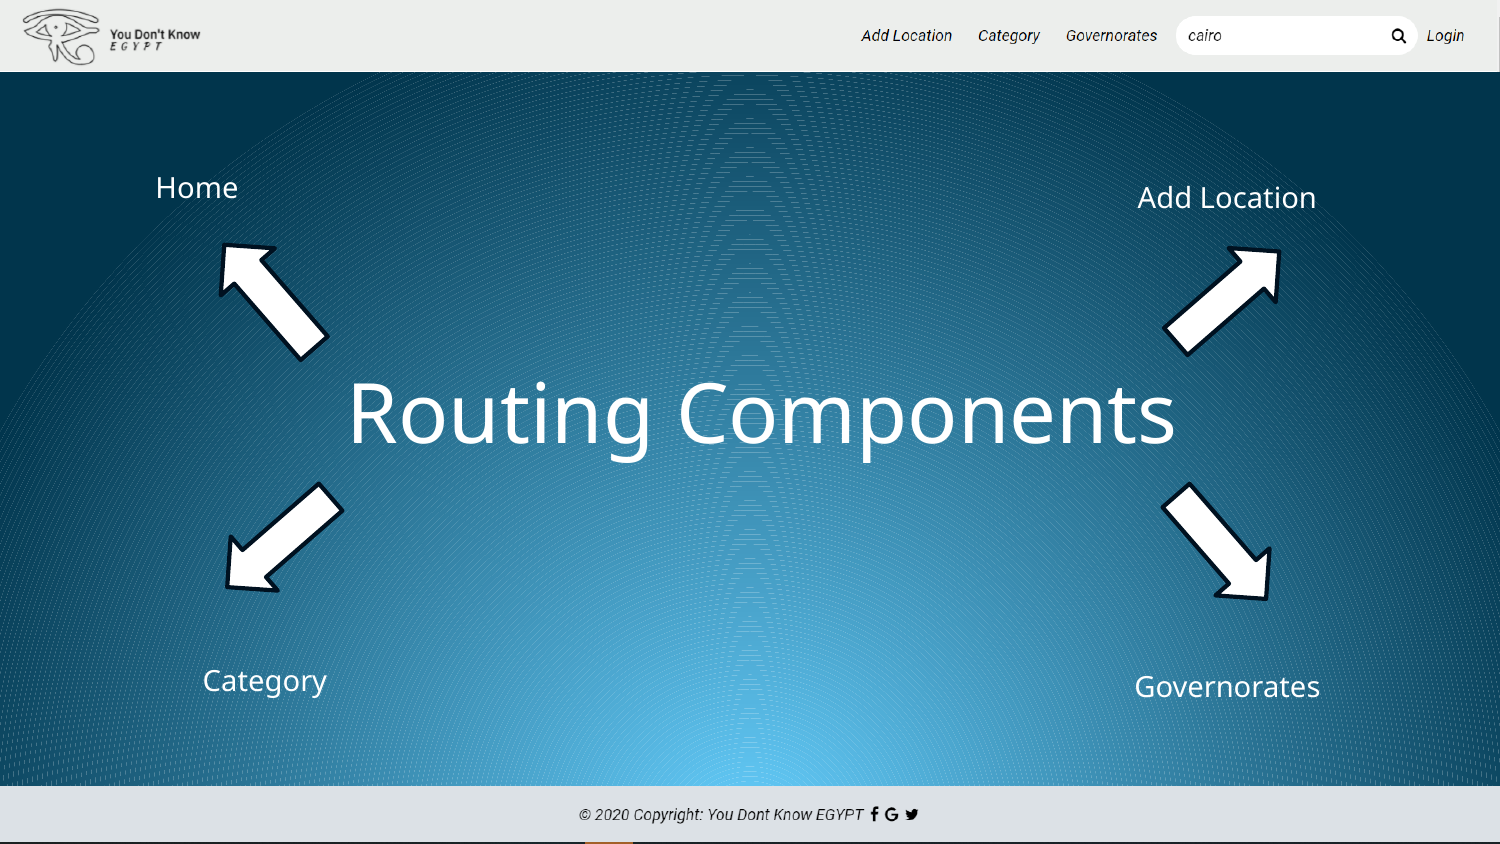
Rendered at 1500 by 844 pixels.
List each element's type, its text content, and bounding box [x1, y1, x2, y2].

text_box Category [187, 654, 343, 705]
text_box [218, 242, 330, 363]
picture [0, 0, 1500, 83]
picture [0, 786, 1500, 844]
text_box [225, 481, 345, 593]
text_box [1161, 245, 1282, 358]
text_box Home [140, 161, 254, 212]
text_box Governorates [1119, 661, 1336, 711]
text_box [1160, 481, 1272, 602]
text_box Add Location [1122, 172, 1332, 222]
text_box Routing Components [332, 352, 1194, 468]
